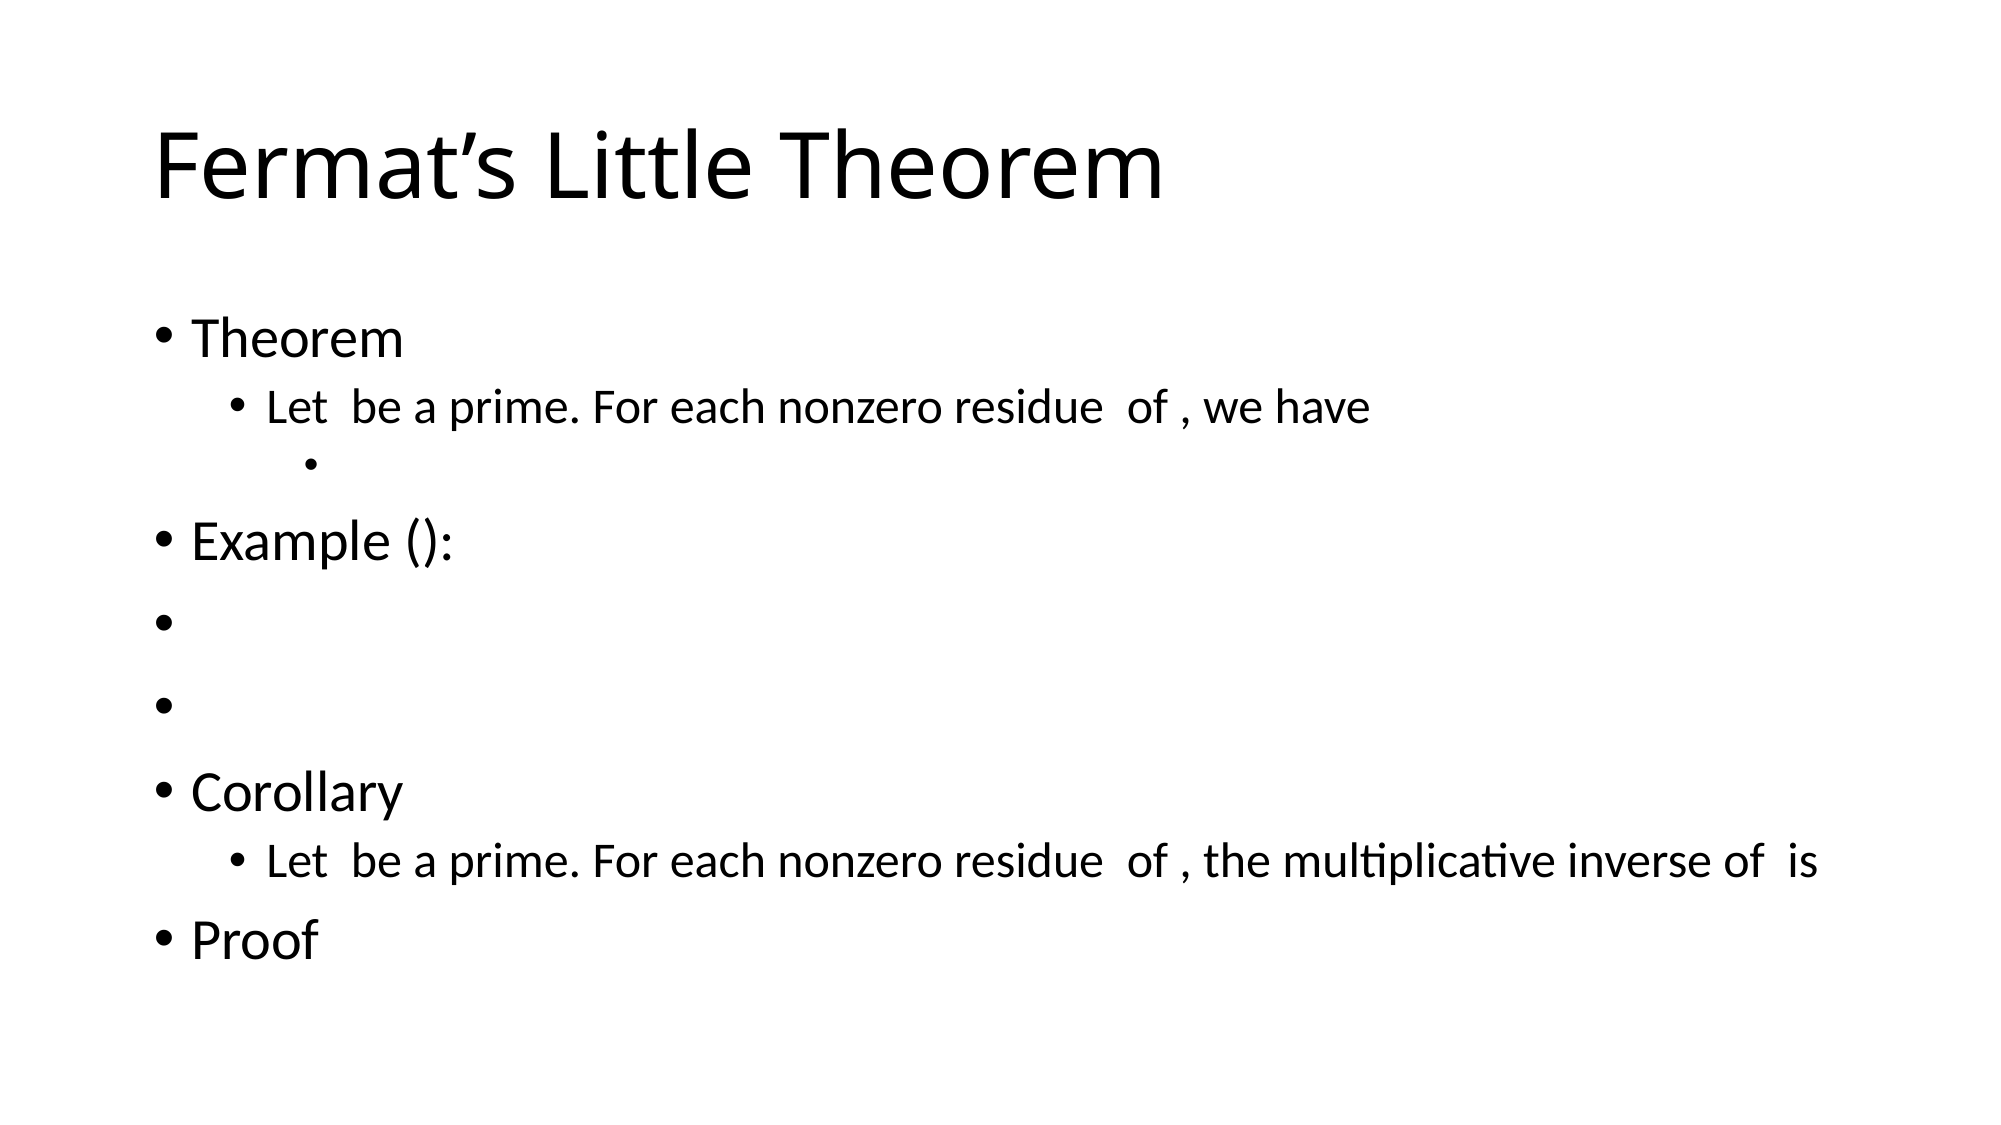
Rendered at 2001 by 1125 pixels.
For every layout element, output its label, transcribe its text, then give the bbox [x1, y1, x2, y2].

title Fermat’s Little Theorem [137, 59, 1863, 278]
